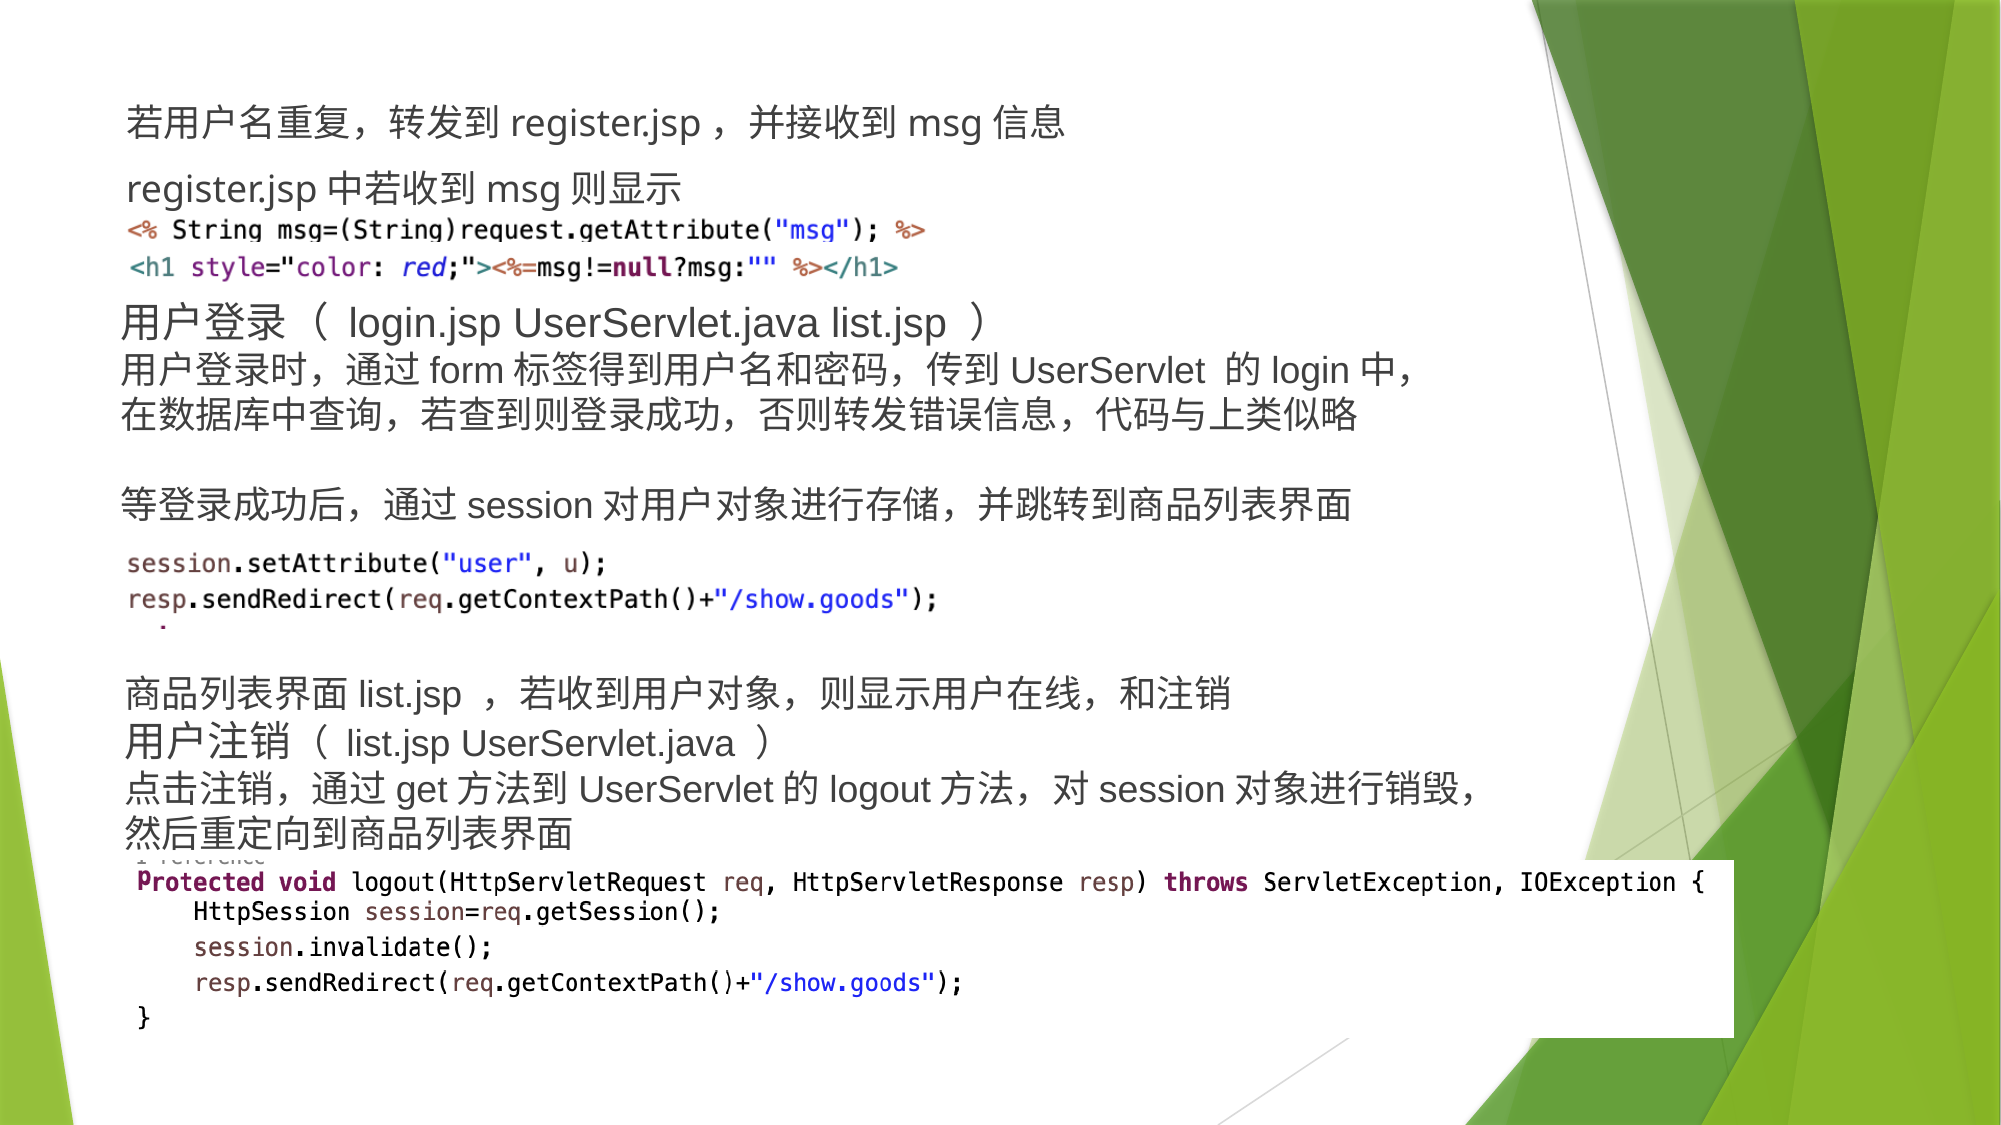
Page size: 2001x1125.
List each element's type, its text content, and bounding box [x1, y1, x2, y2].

picture [108, 859, 1734, 1038]
list 若用户名重复，转发到register.jsp，并接收到msg信息 register.jsp中若收到msg则显示 [111, 91, 1522, 228]
picture [118, 549, 970, 630]
text_box 用户登录（ login.jsp UserServlet.java list.jsp ） 用户登录时，通过form标签得到用户名和密码，传到UserServlet 的login中， 在数据库中查询，若查到则登录成功，否则转发错误信息，代码与上类似略 等登录成功后，通过session对用户对象进行存储，并跳转到商品列表界面 [105, 288, 1449, 534]
text_box 商品列表界面list.jsp ，若收到用户对象，则显示用户在线，和注销 用户注销（ list.jsp UserServlet.java ） 点击注销，通过get方法到UserServlet的logout方法，对session对象进行销毁， 然后重定向到商品列表界面 [109, 662, 1512, 857]
picture [118, 210, 945, 289]
